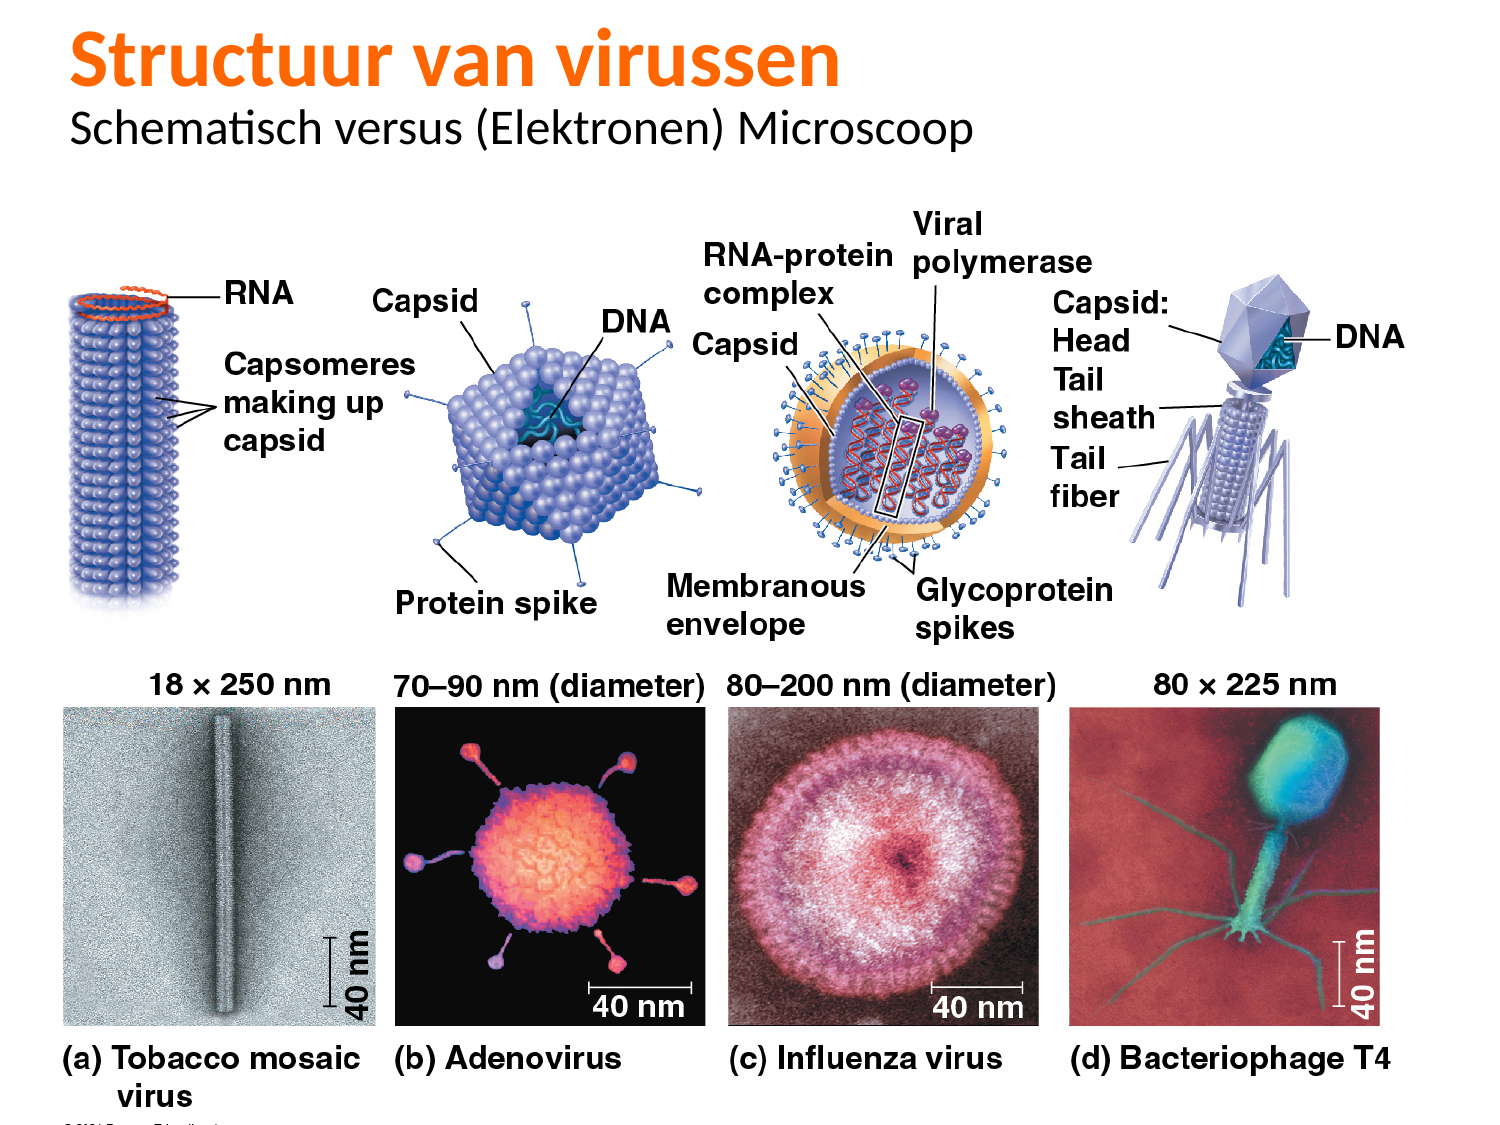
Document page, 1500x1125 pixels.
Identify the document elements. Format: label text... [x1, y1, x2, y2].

picture [54, 198, 1409, 1125]
text_box Schematisch versus (Elektronen) Microscoop [54, 87, 1438, 223]
text_box Structuur van virussen [54, 0, 1026, 87]
